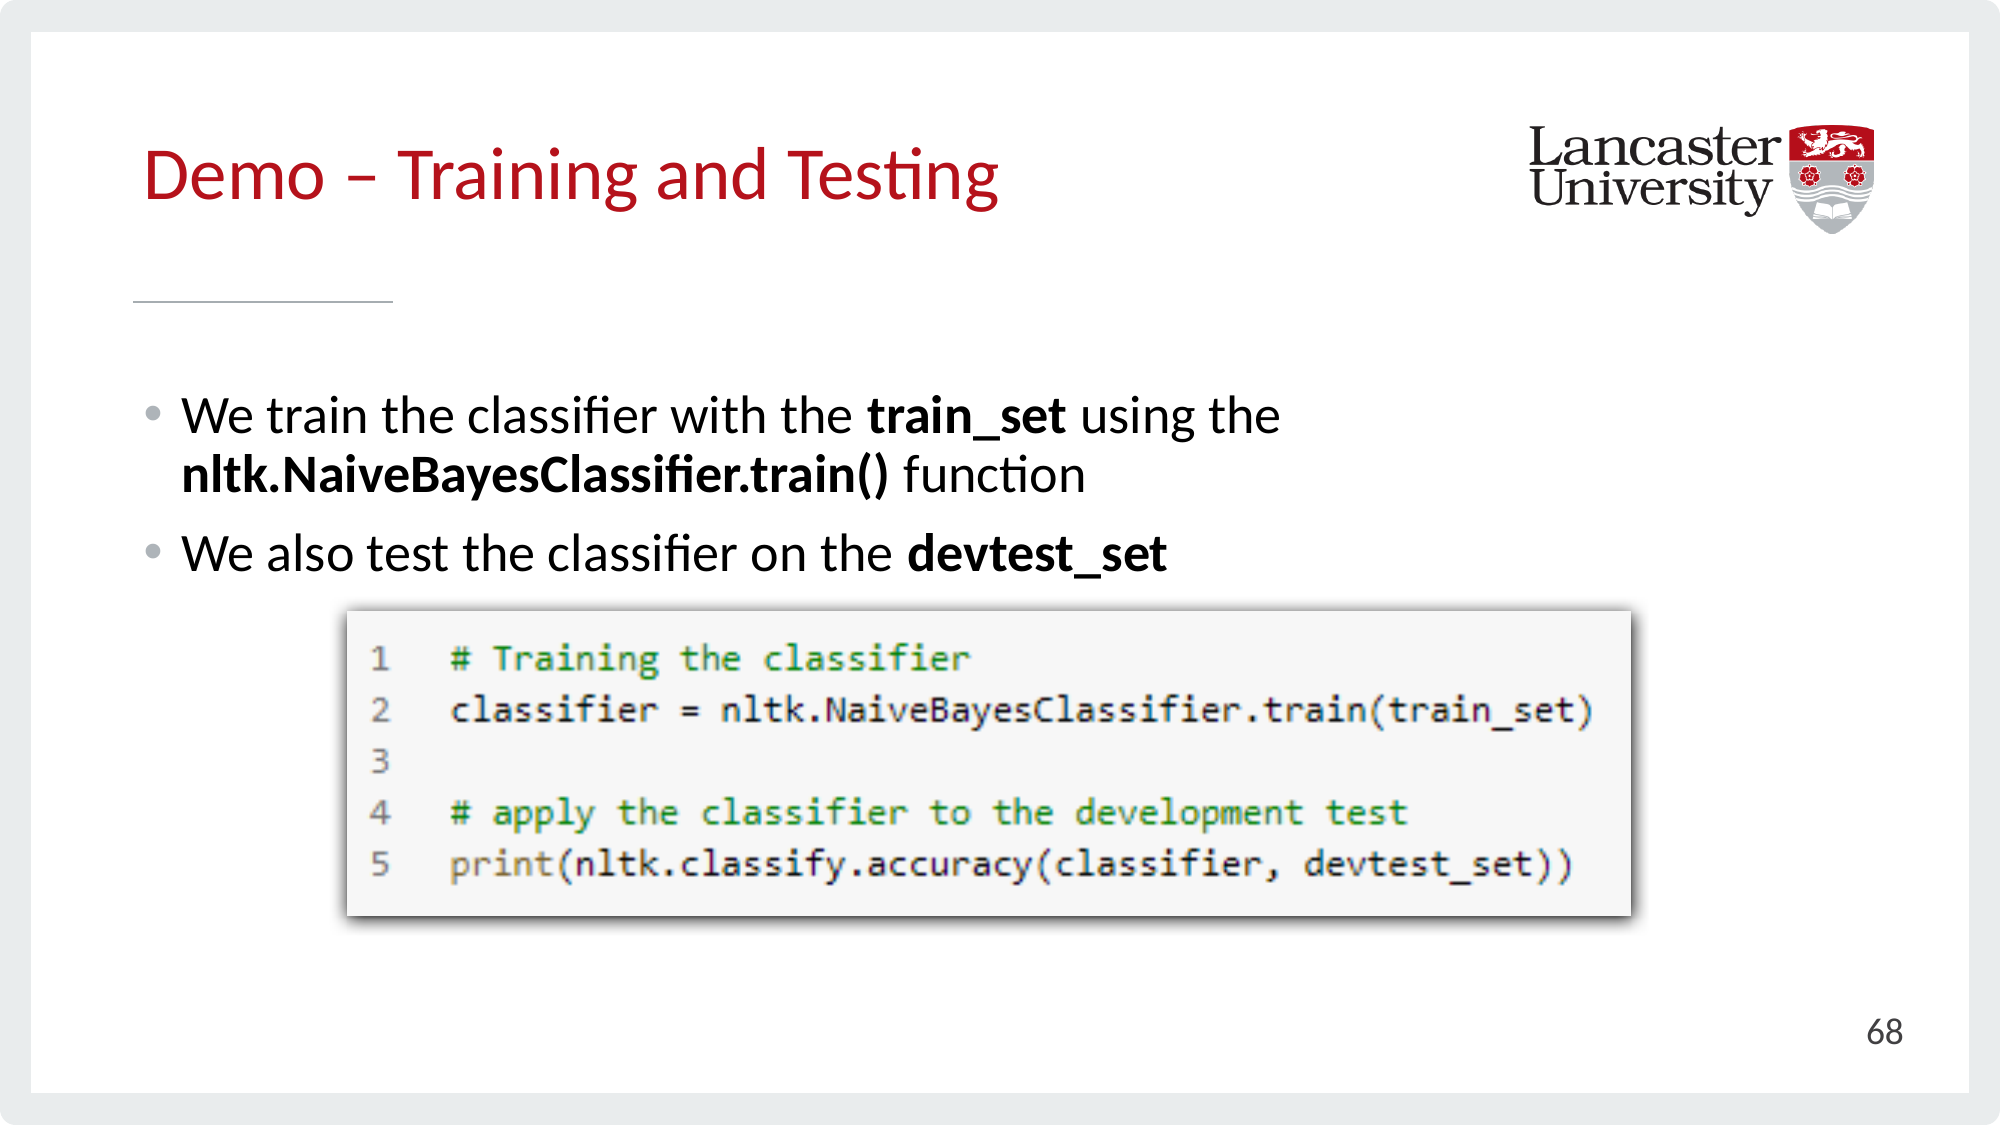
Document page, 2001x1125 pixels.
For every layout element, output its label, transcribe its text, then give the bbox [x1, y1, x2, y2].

list We train the classifier with the train_set using the nltk.NaiveBayesClassifier.train() function We also test the classifier on the devtest_set [128, 379, 1738, 1014]
title Demo – Training and Testing [128, 78, 1482, 279]
picture [347, 611, 1631, 916]
slide_number 68 [1468, 999, 1919, 1060]
